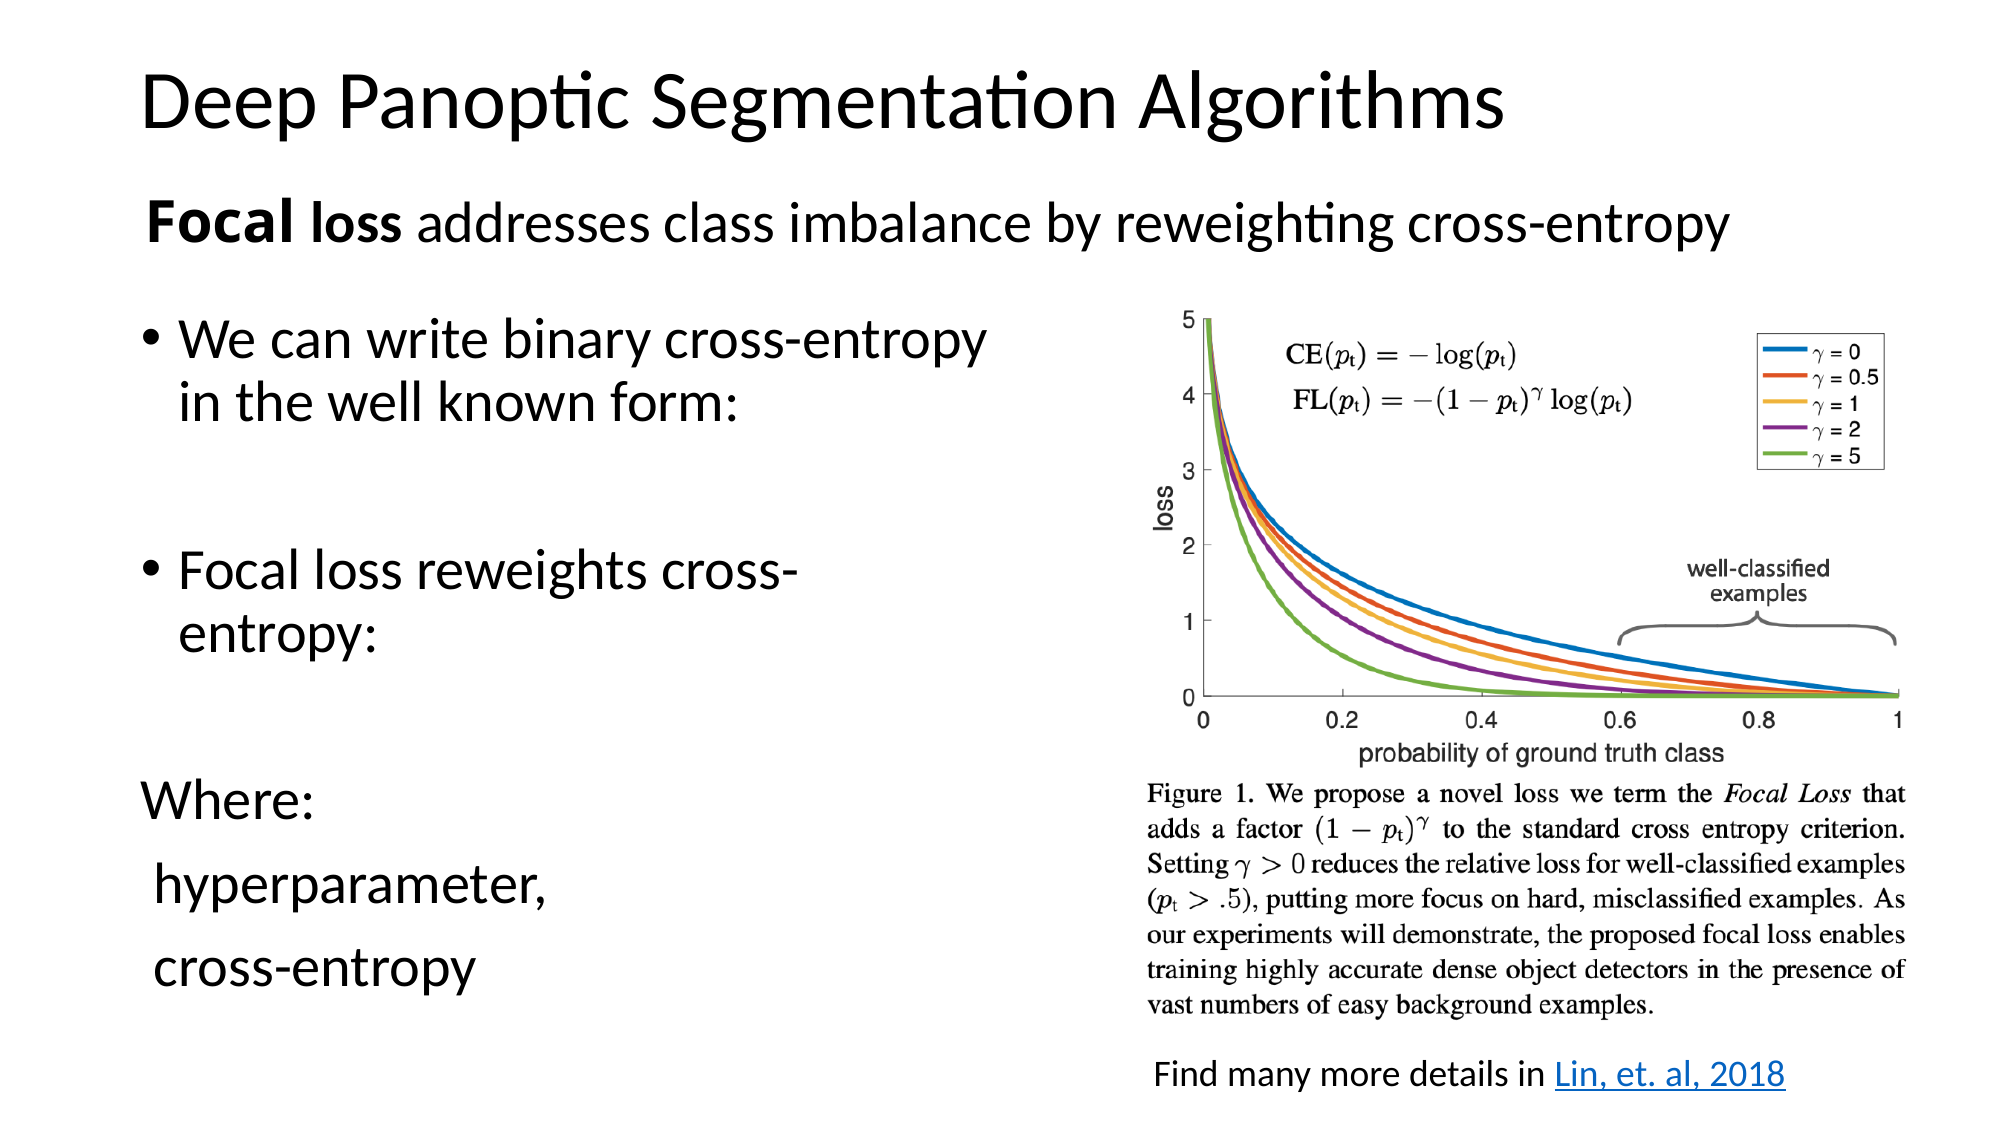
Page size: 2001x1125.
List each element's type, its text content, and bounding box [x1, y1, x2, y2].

title Deep Panoptic Segmentation Algorithms [125, 29, 1851, 173]
list Focal loss addresses class imbalance by reweighting cross-entropy [129, 184, 1855, 265]
picture [1138, 301, 1915, 1023]
text_box Find many more details in Lin, et. al, 2018 [1138, 1041, 2000, 1102]
